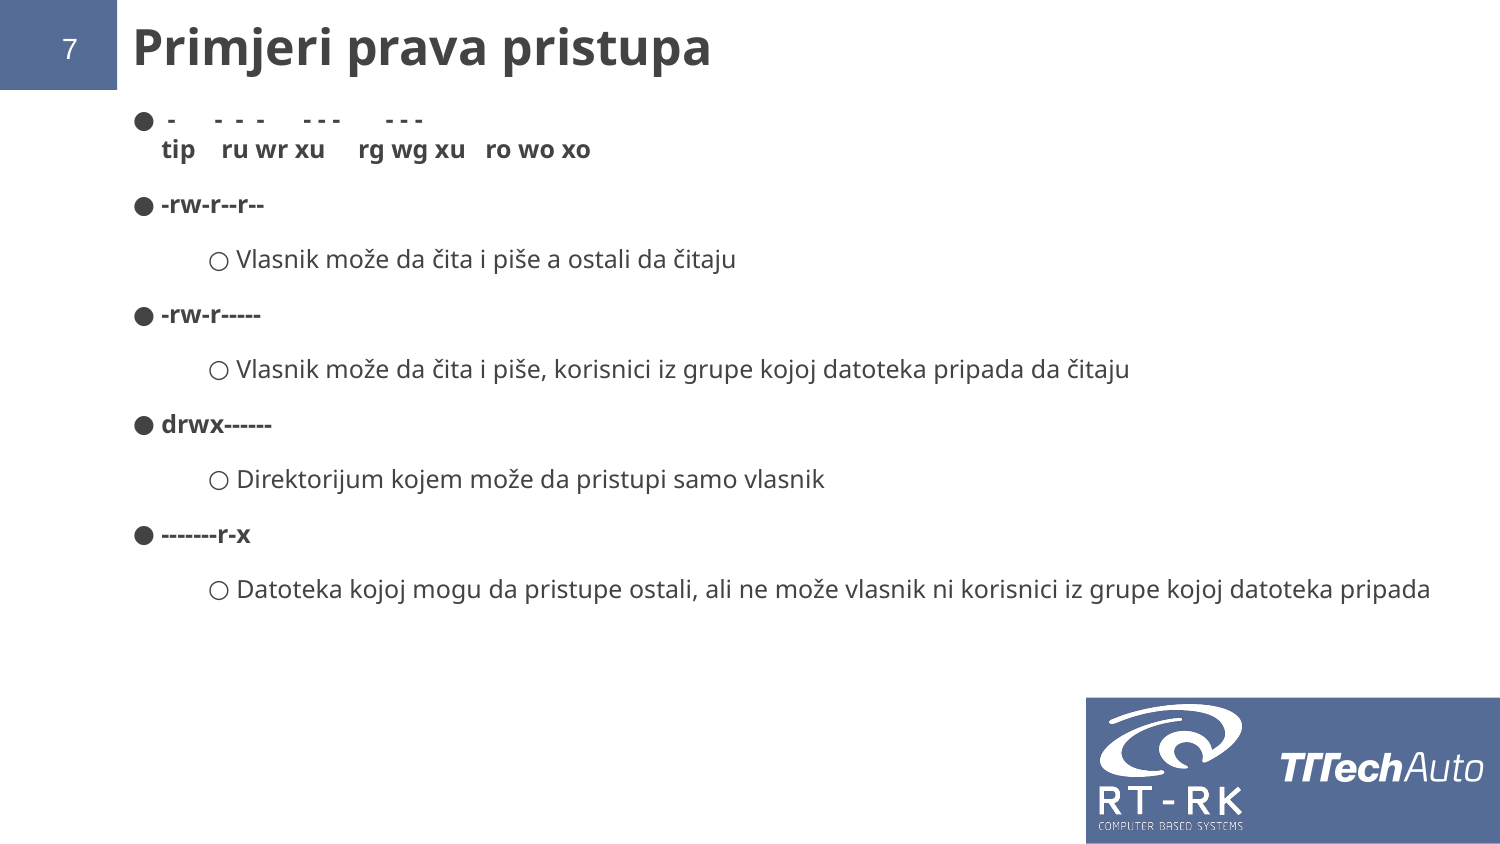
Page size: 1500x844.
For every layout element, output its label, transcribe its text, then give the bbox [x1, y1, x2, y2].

title Primjeri prava pristupa [118, 0, 1188, 80]
picture [1088, 697, 1254, 838]
text_box [1255, 697, 1500, 844]
text_box 7 [0, 0, 94, 95]
subtitle - - - - - - - - - - tip ru wr xu rg wg xu ro wo xo -rw-r--r-- Vlasnik može da čita i piše a ostali da čitaju -rw-r----- Vlasnik može da čita i piše, korisnici iz grupe kojoj datoteka pripada da čitaju drwx------ Direktorijum kojem može da pristupi samo vlasnik -------r-x Datoteka kojoj mogu da pristupe ostali, ali ne može vlasnik ni korisnici iz grupe kojoj datoteka pripada [118, 88, 1449, 844]
picture [1265, 737, 1498, 798]
text_box [94, 0, 118, 90]
